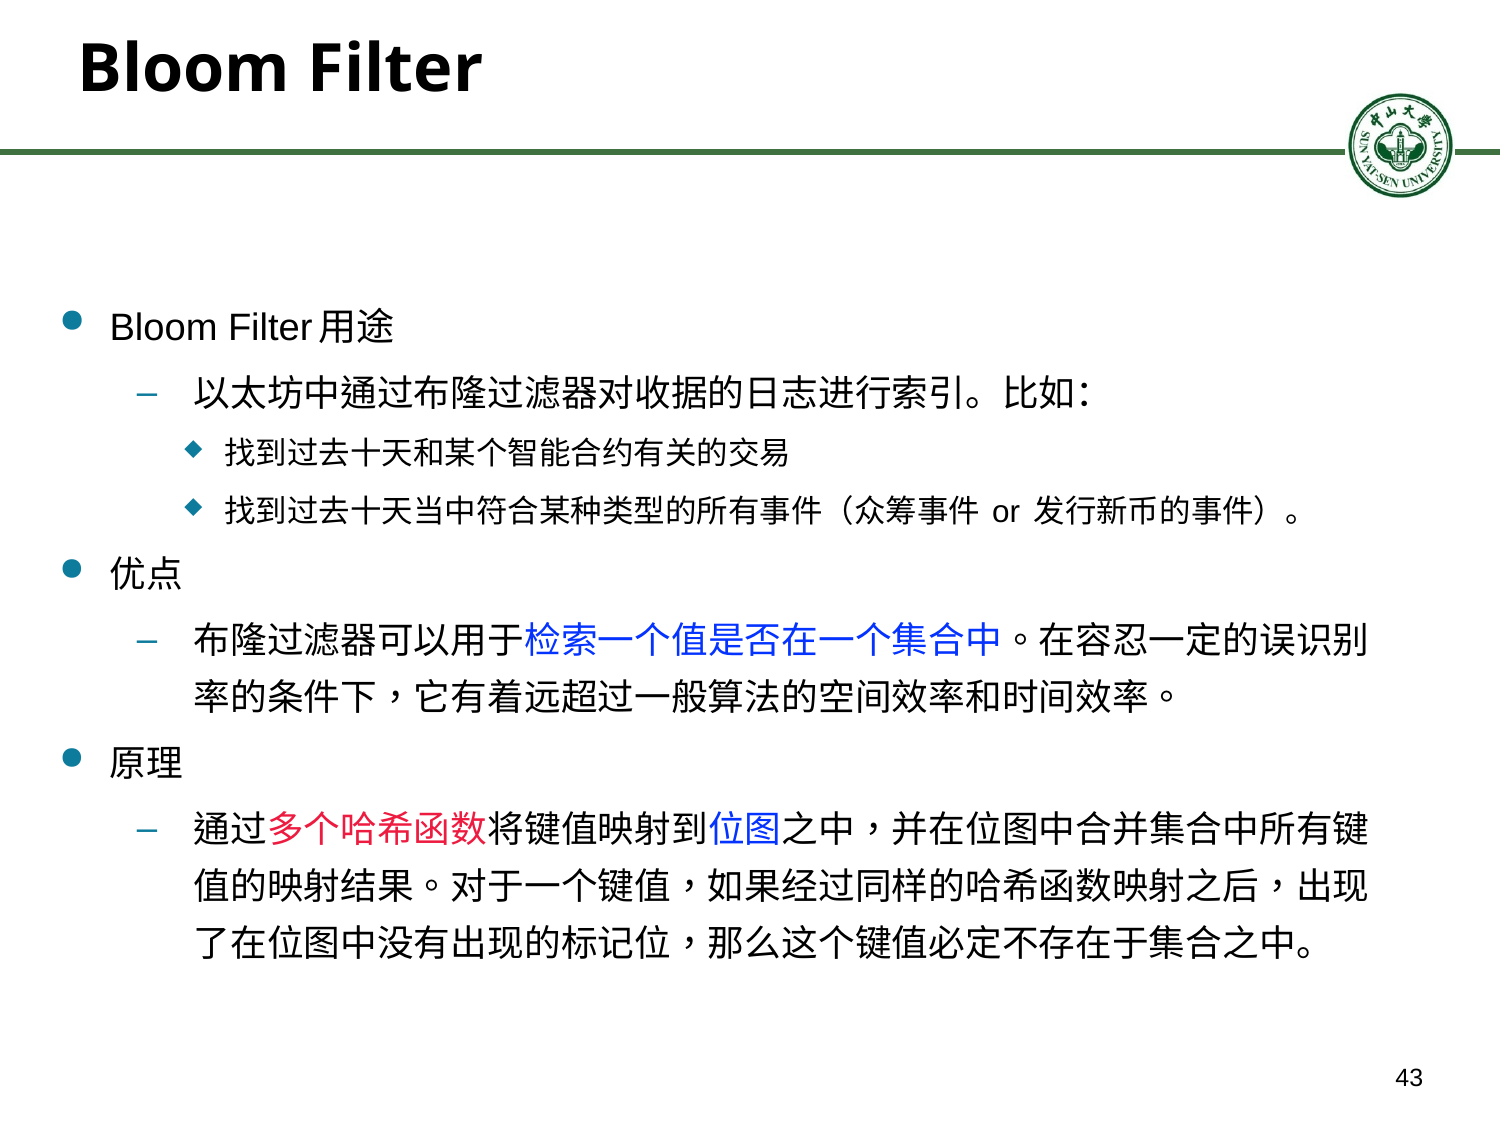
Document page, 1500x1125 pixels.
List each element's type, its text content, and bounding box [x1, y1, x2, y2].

picture [1345, 90, 1455, 200]
title Bloom Filter [62, 24, 1421, 113]
list Bloom Filter用途 以太坊中通过布隆过滤器对收据的日志进行索引。比如： 找到过去十天和某个智能合约有关的交易 找到过去十天当中符合某种类型的所有事件（众筹事件 or 发行新币的事件）。 优点 布隆过滤器可以用于检索一个值是否在一个集合中。在容忍一定的误识别率的条件下，它有着远超过一般算法的空间效率和时间效率。 原理 通过多个哈希函数将键值映射到位图之中，并在位图中合并集合中所有键值的映射结果。对于一个键值，如果经过同样的哈希函数映射之后，出现了在位图中没有出现的标记位，那么这个键值必定不存在于集合之中。 [46, 281, 1421, 981]
